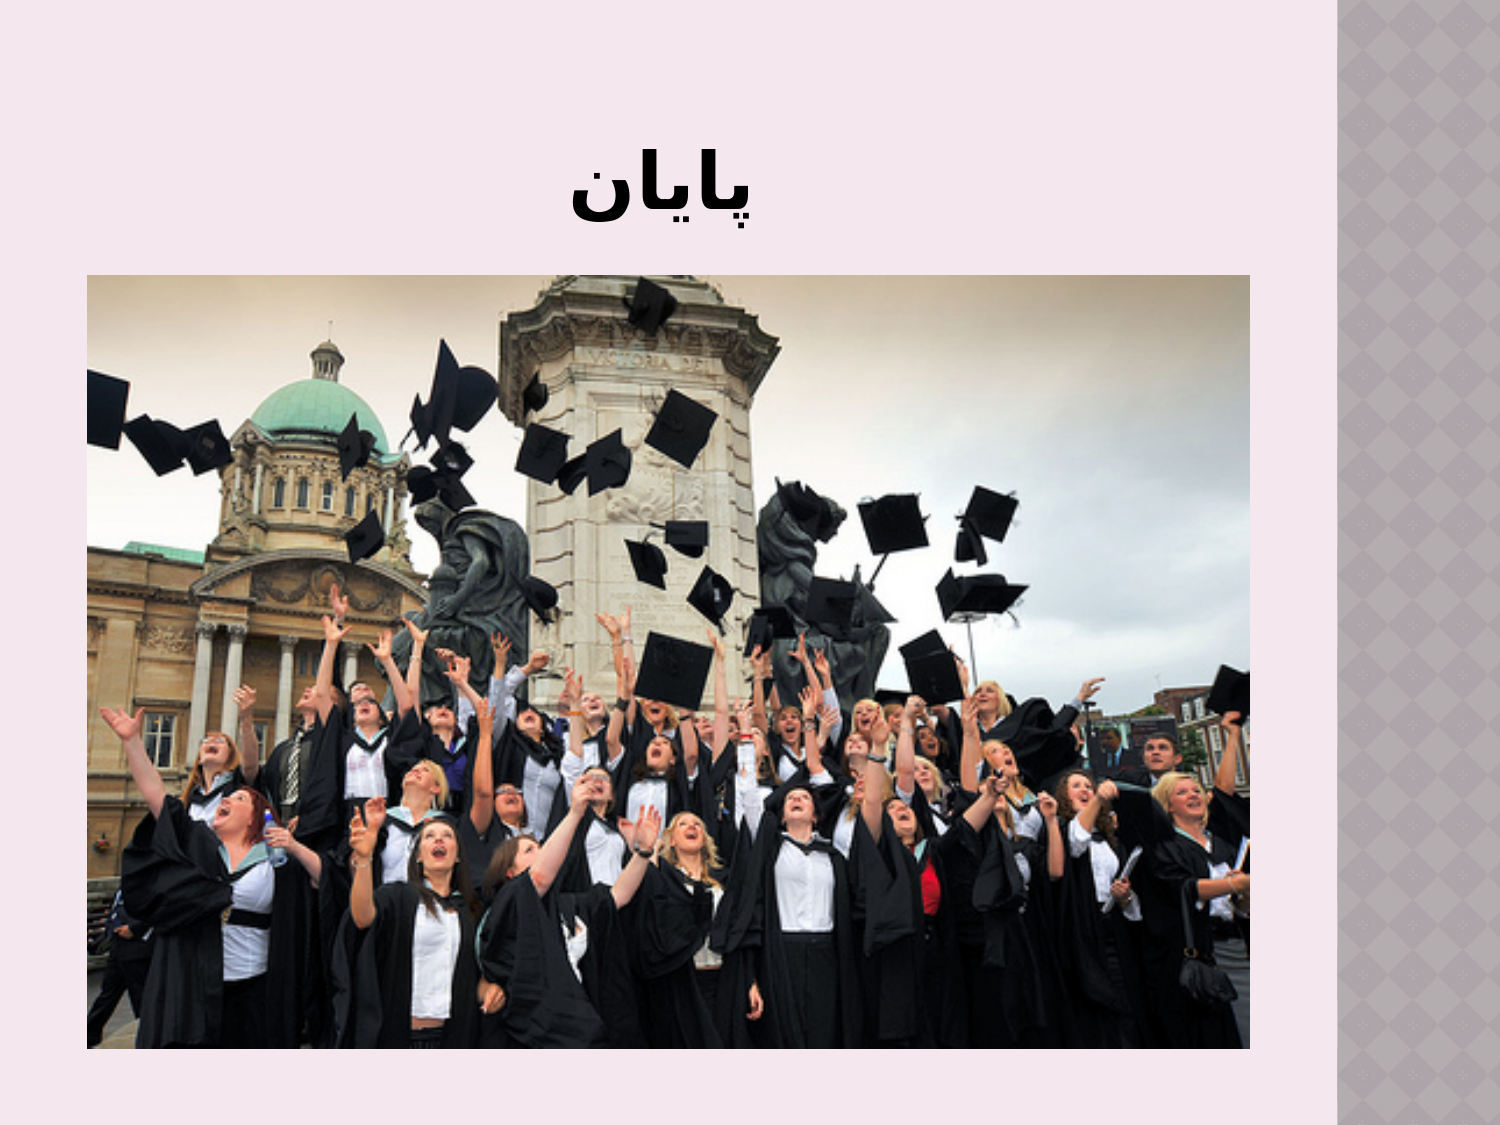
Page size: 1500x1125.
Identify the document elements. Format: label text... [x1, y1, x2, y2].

title پایان [549, 75, 763, 225]
picture [87, 274, 1251, 1050]
